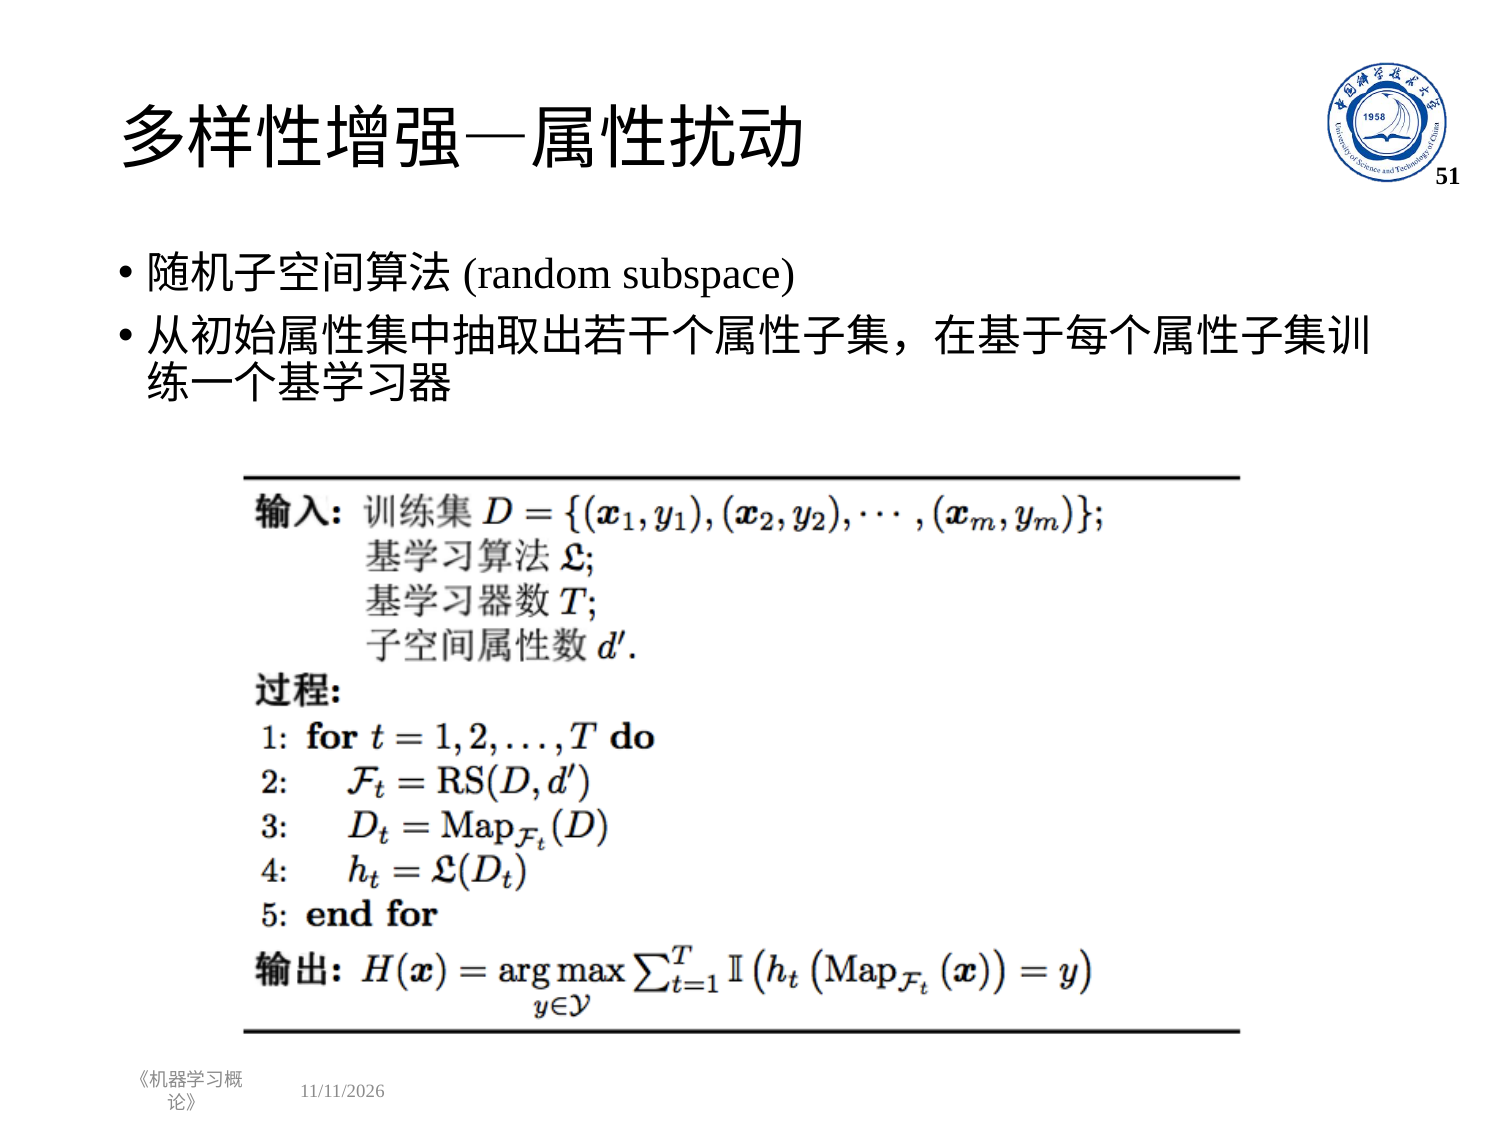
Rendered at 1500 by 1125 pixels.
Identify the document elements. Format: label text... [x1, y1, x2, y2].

picture [1397, 59, 1450, 144]
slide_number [285, 1068, 422, 1113]
list 随机子空间算法(random subspace) 从初始属性集中抽取出若干个属性子集，在基于每个属性子集训练一个基学习器 [103, 243, 1397, 1053]
slide_number 51 [1372, 144, 1476, 205]
title 多样性增强—属性扰动 [103, 59, 1397, 221]
footer 《机器学习概论》 [104, 1068, 270, 1113]
picture [228, 448, 1272, 1053]
